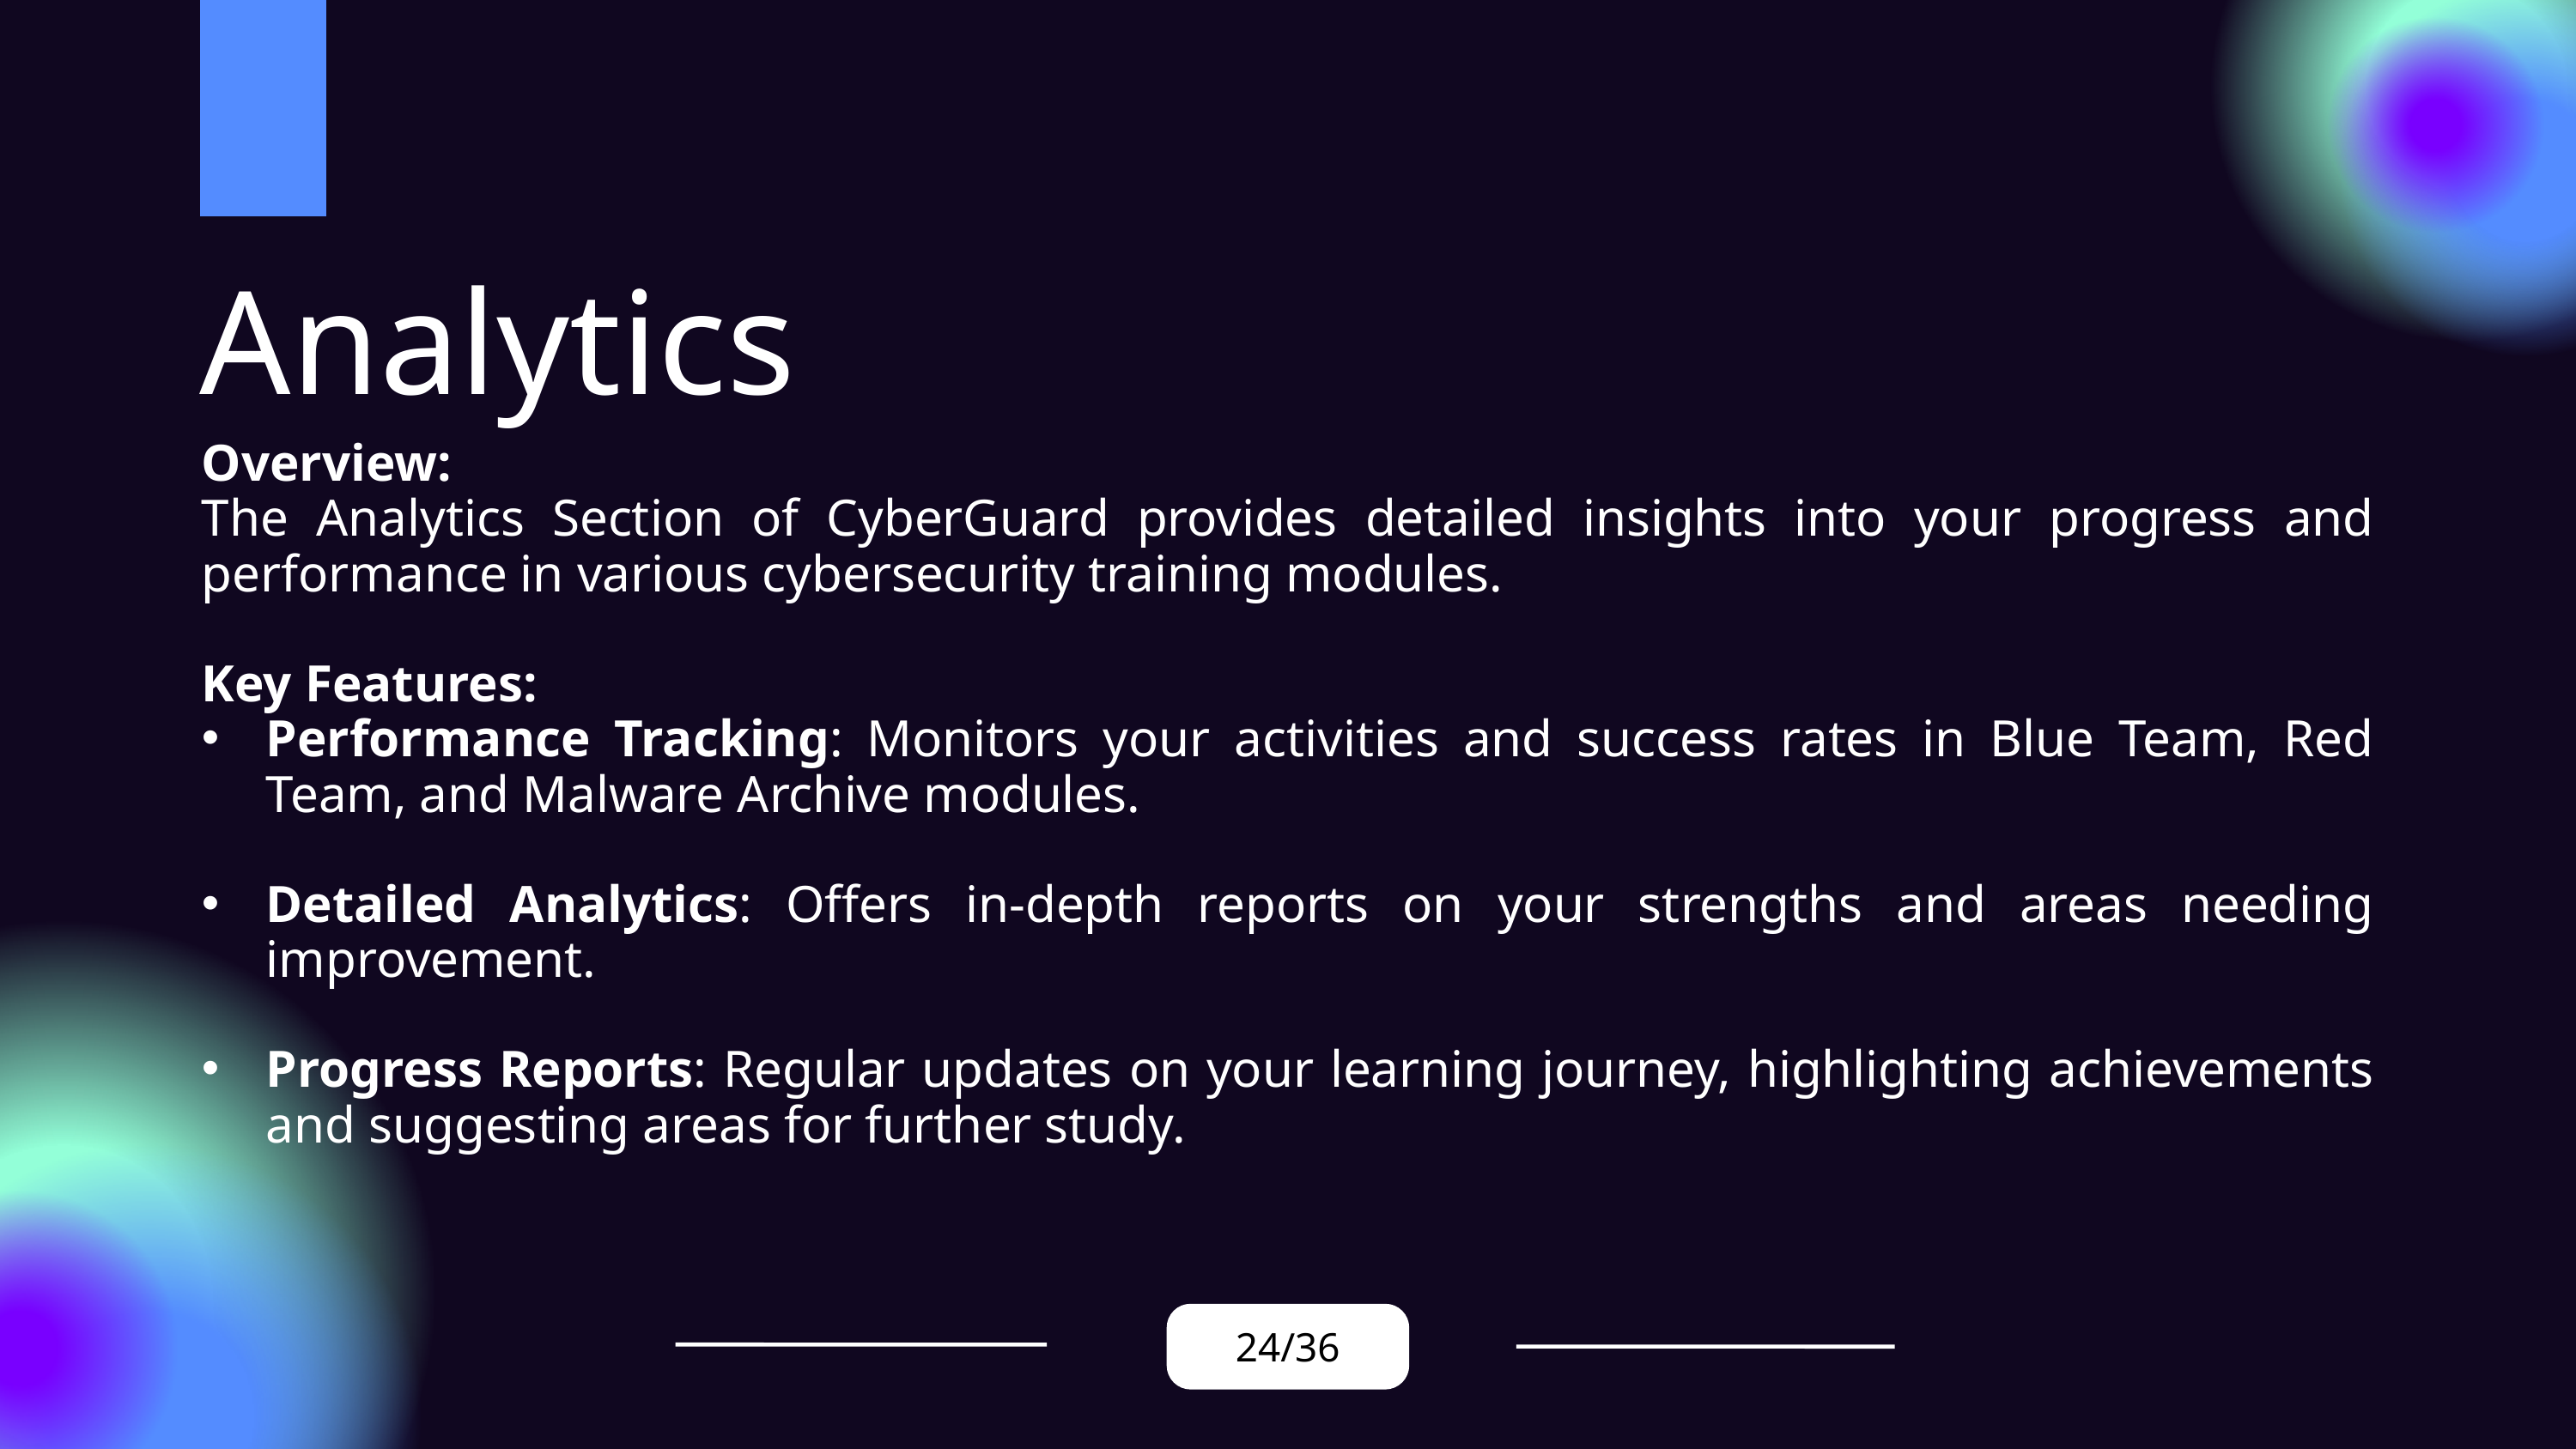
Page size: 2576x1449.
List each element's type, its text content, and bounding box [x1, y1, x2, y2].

text_box [0, 919, 438, 1449]
text_box Analytics [199, 222, 1106, 423]
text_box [1166, 1303, 1410, 1390]
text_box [199, 0, 326, 216]
text_box Overview: The Analytics Section of CyberGuard provides detailed insights into your progress and performance in various cybersecurity training modules. Key Features: Performance Tracking: Monitors your activities and success rates in Blue Team, Red Team, and Malware Archive modules. Detailed Analytics: Offers in-depth reports on your strengths and areas needing improvement. Progress Reports: Regular updates on your learning journey, highlighting achievements and suggesting areas for further study. [202, 436, 2374, 1153]
text_box [2209, 0, 2576, 358]
